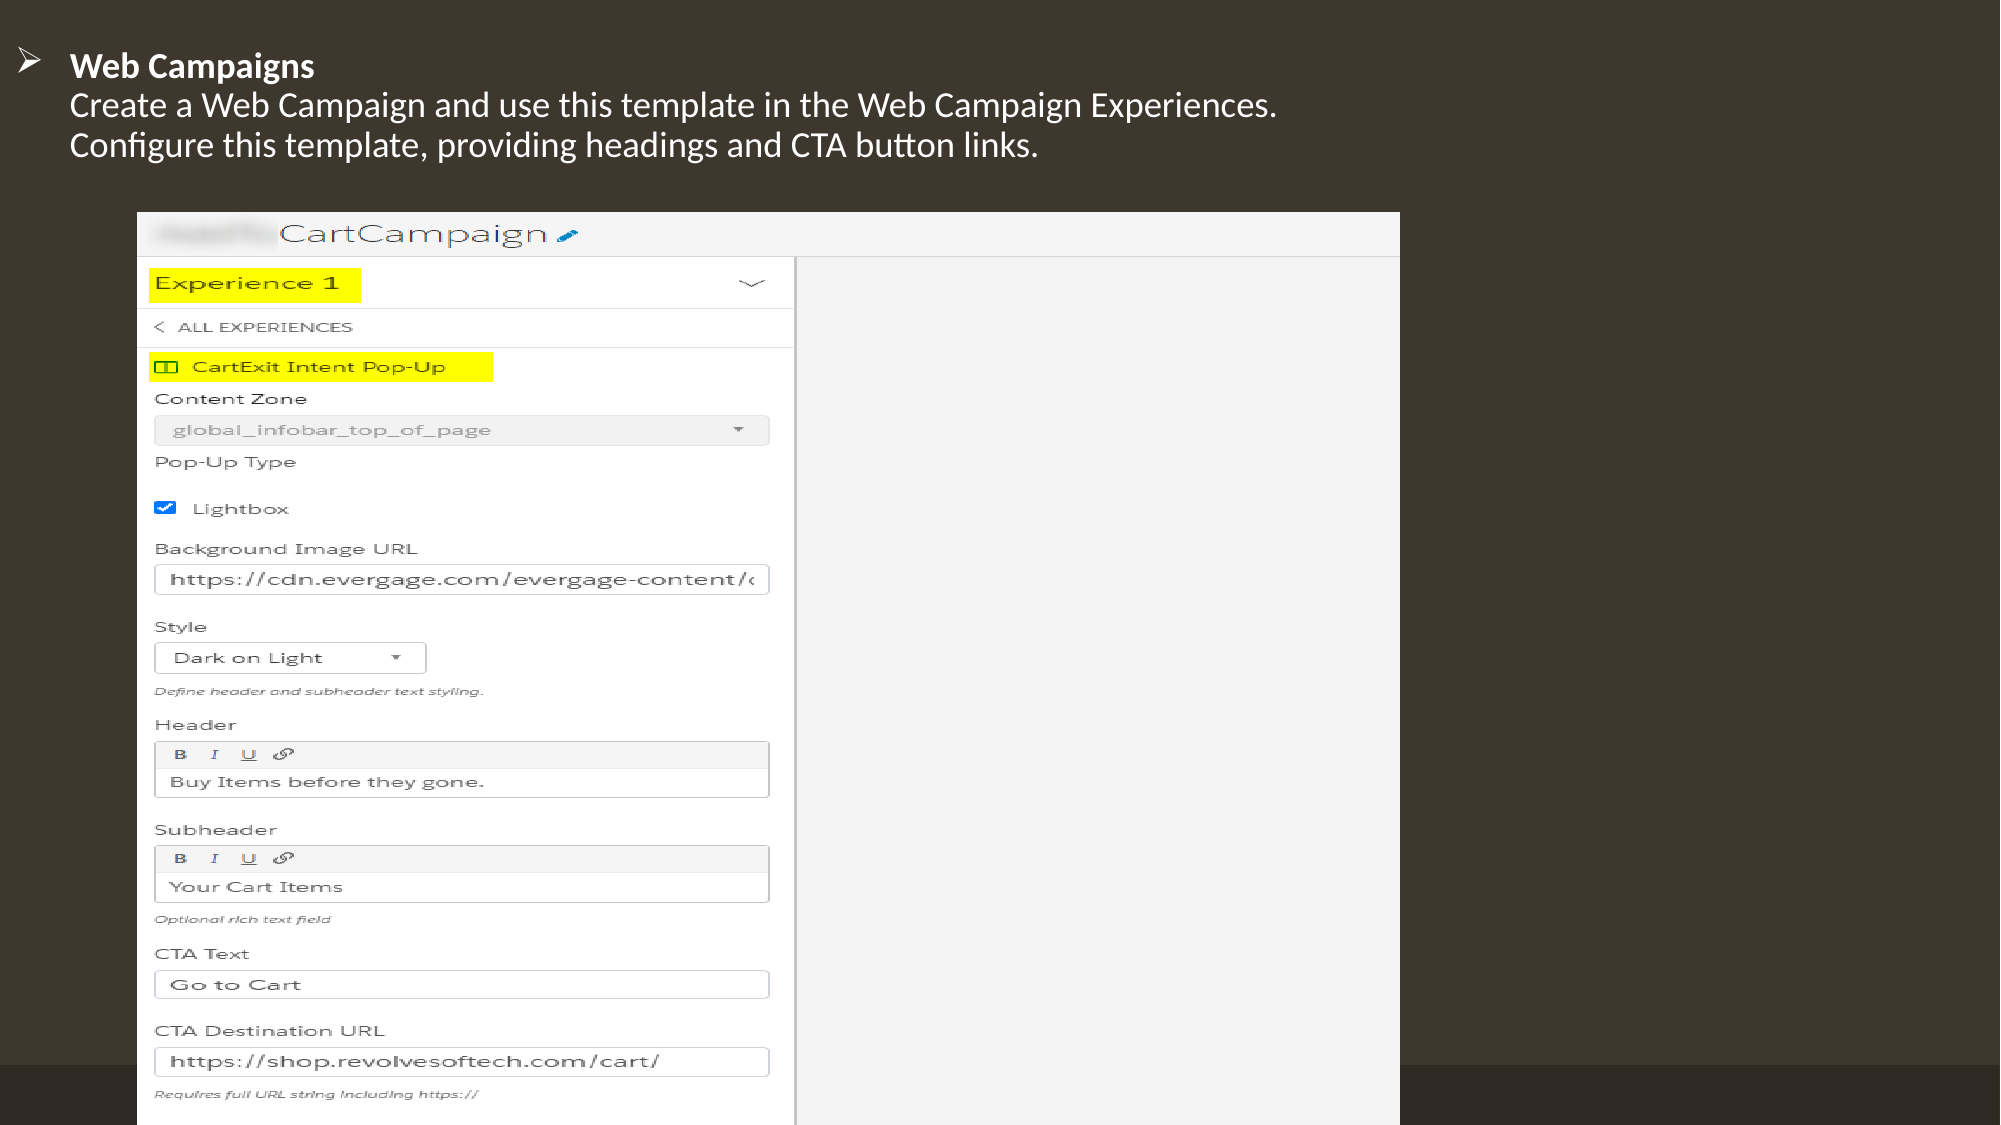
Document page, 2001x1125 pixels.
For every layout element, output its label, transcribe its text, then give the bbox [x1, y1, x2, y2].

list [137, 212, 1400, 1125]
title Web Campaigns Create a Web Campaign and use this template in the Web Campaign Experiences. Configure this template, providing headings and CTA button links. [0, 37, 2000, 248]
